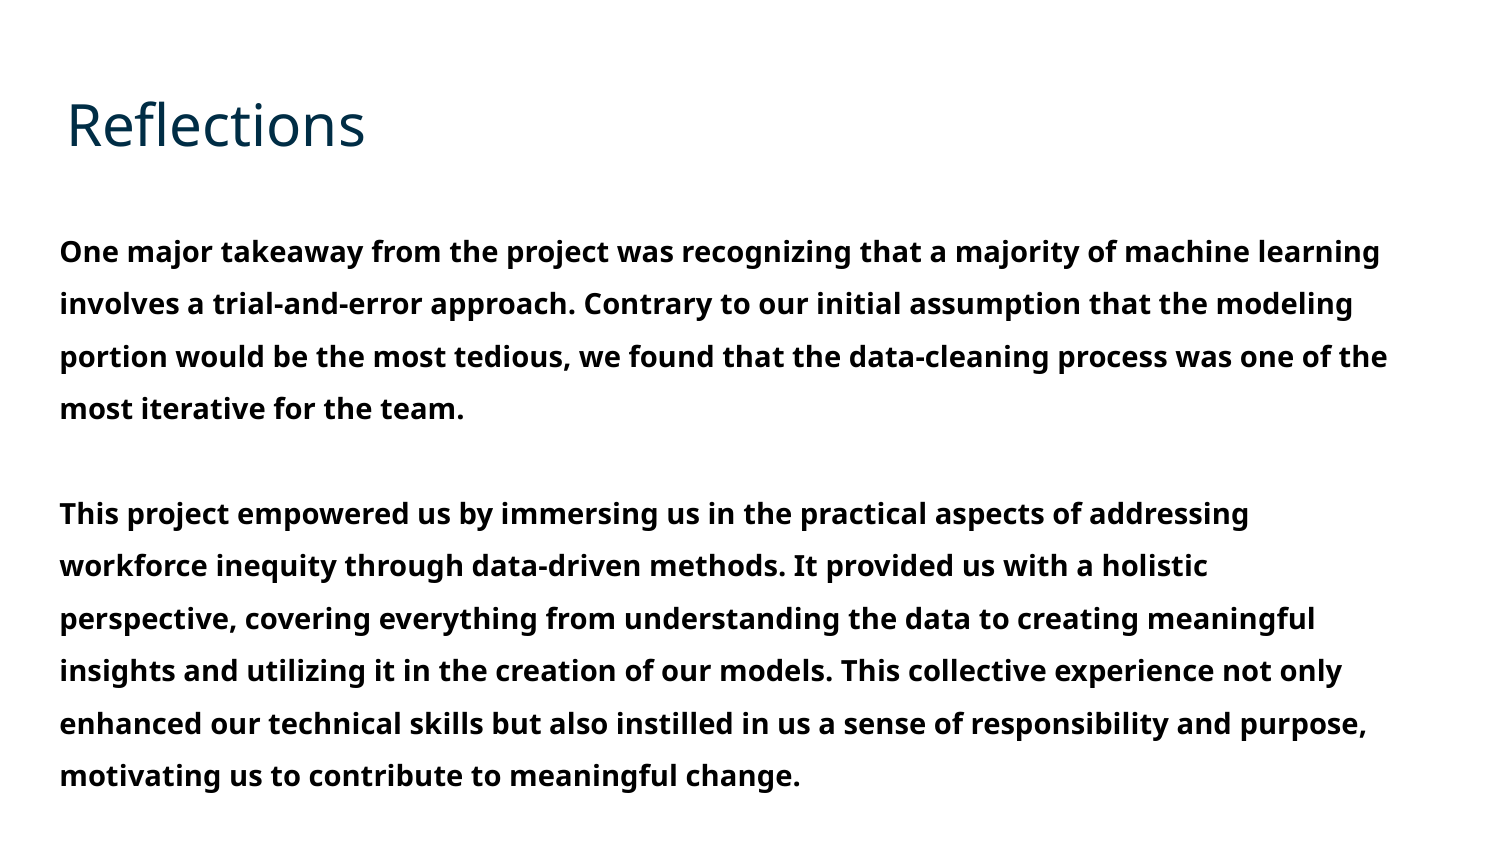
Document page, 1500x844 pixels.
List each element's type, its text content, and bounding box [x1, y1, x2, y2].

text_box Reflections [51, 72, 1449, 167]
text_box One major takeaway from the project was recognizing that a majority of machine learning involves a trial-and-error approach. Contrary to our initial assumption that the modeling portion would be the most tedious, we found that the data-cleaning process was one of the most iterative for the team. This project empowered us by immersing us in the practical aspects of addressing workforce inequity through data-driven methods. It provided us with a holistic perspective, covering everything from understanding the data to creating meaningful insights and utilizing it in the creation of our models. This collective experience not only enhanced our technical skills but also instilled in us a sense of responsibility and purpose, motivating us to contribute to meaningful change. [44, 200, 1410, 816]
